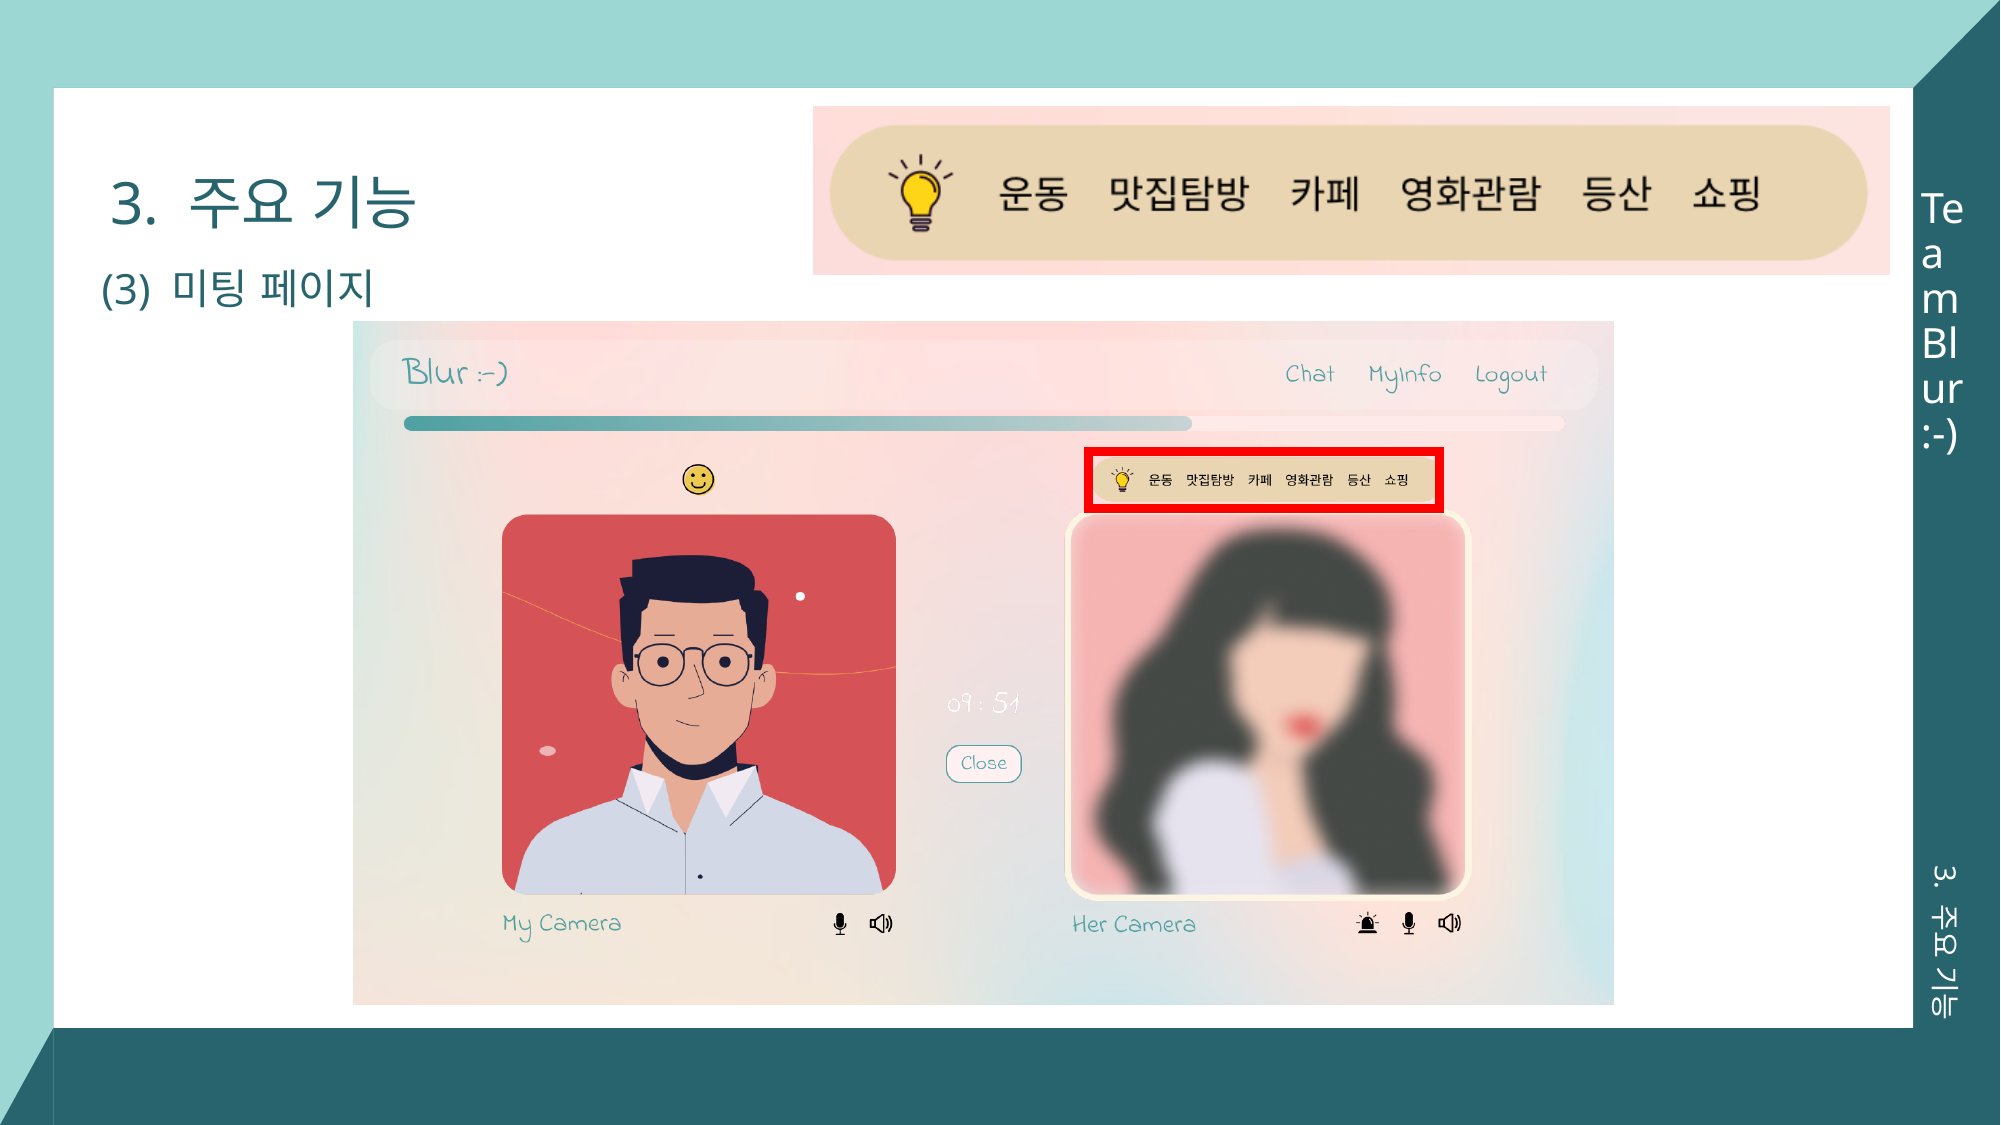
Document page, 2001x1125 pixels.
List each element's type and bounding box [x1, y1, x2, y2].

picture [353, 321, 1614, 1005]
text_box [0, 0, 2000, 1125]
picture [813, 106, 1890, 276]
